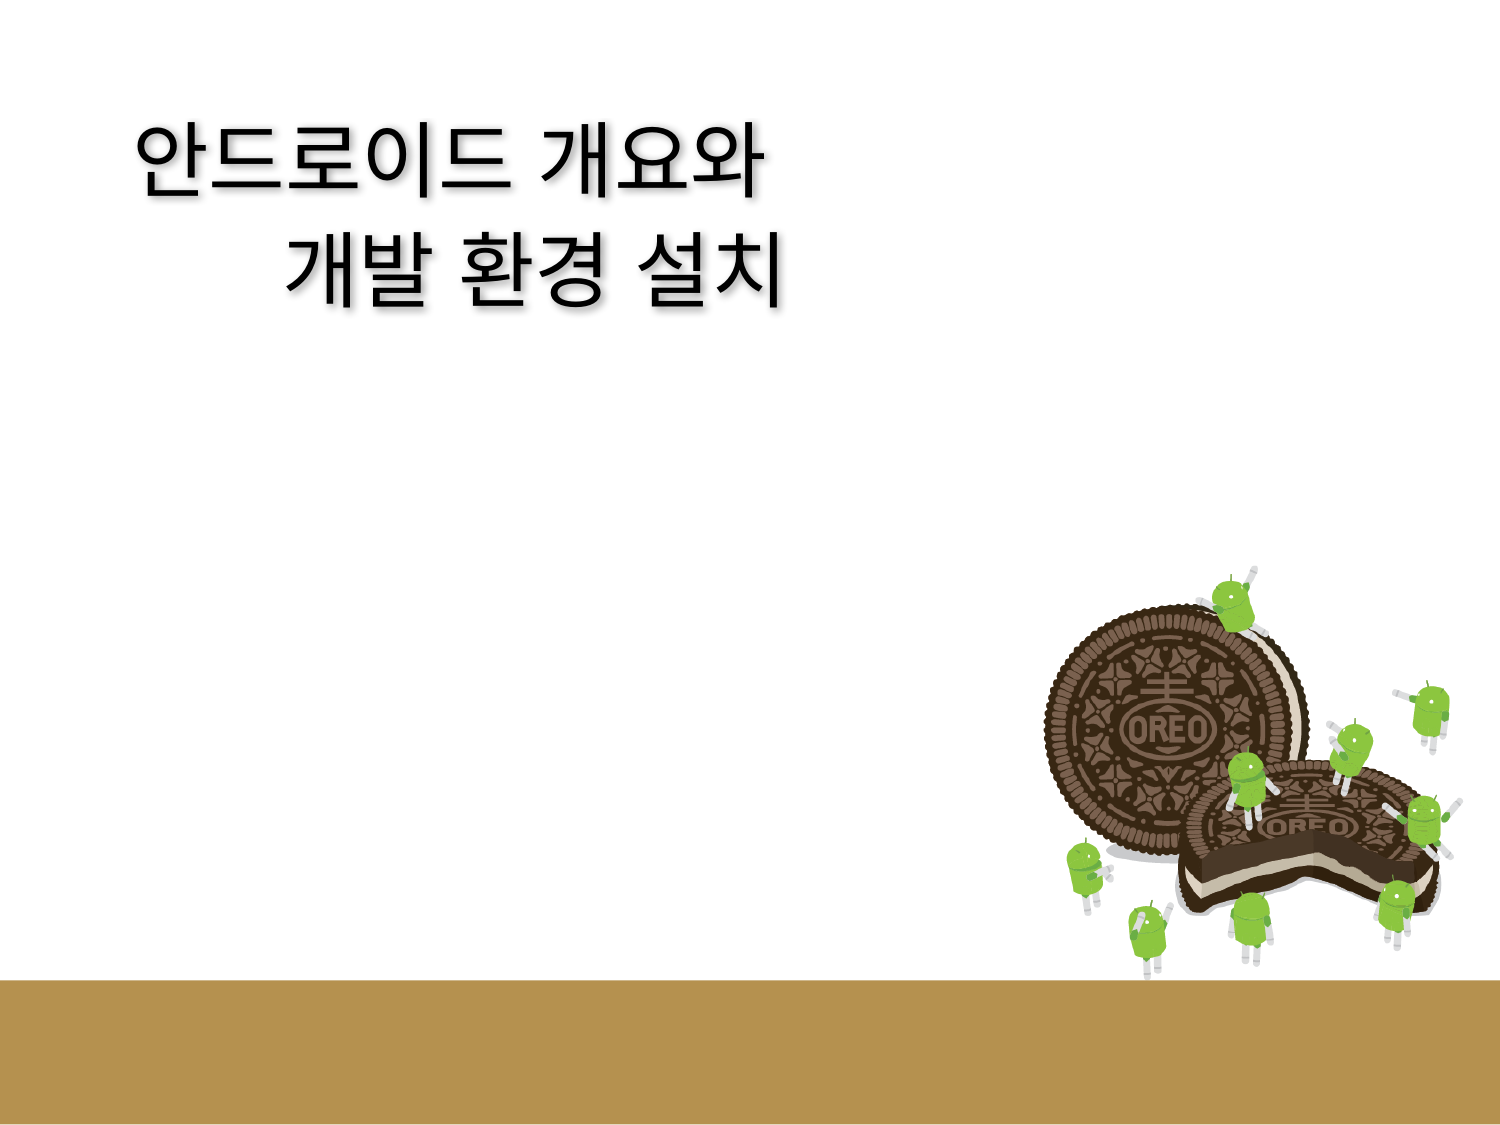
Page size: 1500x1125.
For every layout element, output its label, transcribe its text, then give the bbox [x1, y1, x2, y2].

title 안드로이드 개요와 개발 환경 설치 [132, 147, 1361, 326]
picture [1033, 557, 1474, 980]
